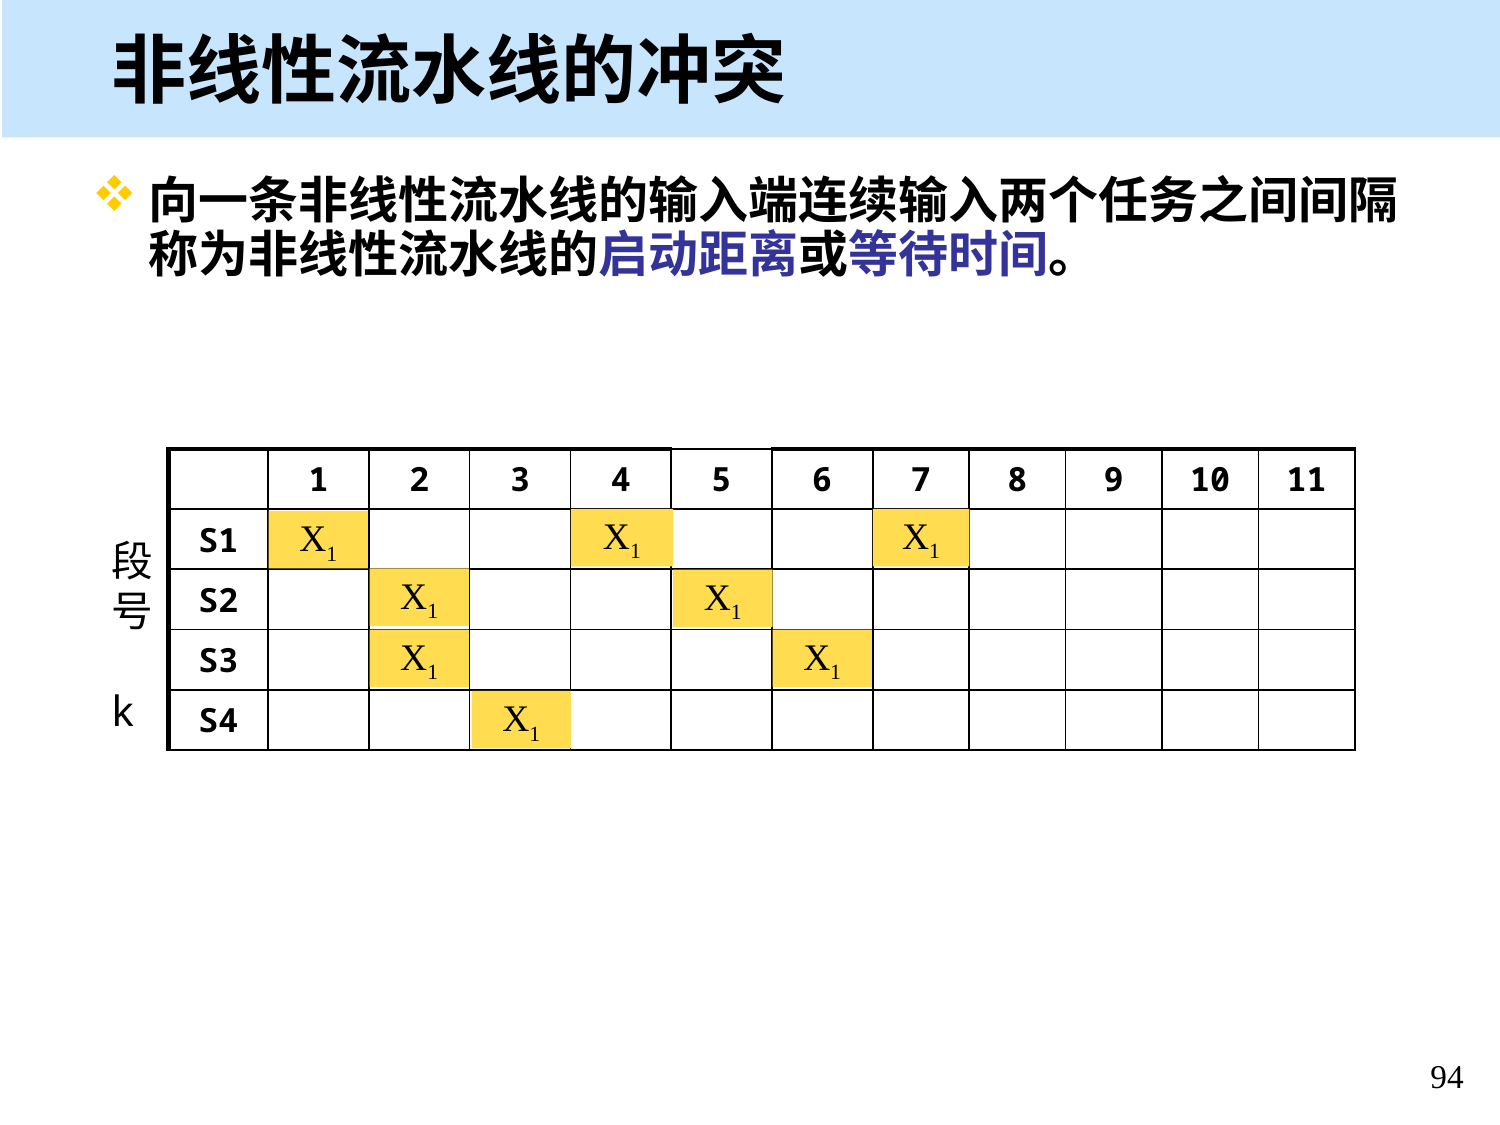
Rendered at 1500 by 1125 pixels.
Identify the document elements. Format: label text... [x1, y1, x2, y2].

table_cell [470, 630, 570, 689]
table_cell [1259, 691, 1354, 749]
table_header 2 [370, 451, 469, 508]
list 向一条非线性流水线的输入端连续输入两个任务之间间隔称为非线性流水线的启动距离或等待时间。 [76, 167, 1428, 402]
table_header 11 [1259, 451, 1354, 508]
table_cell S2 [171, 570, 267, 629]
text_box 段号 k [96, 527, 161, 743]
table_header 1 [269, 451, 368, 508]
table_cell [470, 510, 570, 568]
text_box X1 [369, 629, 469, 688]
text_box X1 [570, 508, 674, 567]
text_box X1 [872, 508, 970, 567]
table_cell [1066, 630, 1161, 689]
table_cell [874, 691, 968, 749]
table_cell S1 [171, 510, 267, 568]
table_cell [1066, 510, 1161, 568]
table_cell [269, 570, 368, 629]
table_cell [1259, 570, 1354, 629]
table_header 8 [970, 451, 1065, 508]
table_header 10 [1163, 451, 1258, 508]
table_header 3 [470, 451, 570, 508]
table_cell [874, 570, 968, 629]
table_cell [672, 510, 771, 568]
text_box X1 [772, 629, 872, 688]
table_cell [470, 570, 570, 629]
table_cell S4 [171, 691, 267, 749]
table_cell [970, 630, 1065, 689]
table_cell [970, 570, 1065, 629]
text_box X1 [673, 569, 773, 628]
table_cell [773, 691, 872, 749]
table_cell [773, 510, 872, 568]
table_header 7 [874, 451, 968, 508]
table_cell [572, 691, 670, 749]
table_header 4 [571, 451, 670, 508]
table_cell [1163, 691, 1258, 749]
text_box X1 [369, 568, 469, 626]
table_cell [1259, 630, 1354, 689]
table_cell S3 [171, 630, 267, 689]
table_cell [1066, 691, 1161, 749]
table_header 9 [1066, 451, 1161, 508]
table_cell [874, 630, 968, 689]
table_cell [370, 691, 469, 749]
table_cell [1163, 510, 1258, 568]
table_cell [571, 630, 670, 689]
table_header [171, 451, 267, 508]
table_header 5 [672, 450, 771, 508]
table_cell [773, 570, 872, 629]
table_cell [571, 570, 670, 629]
table_cell [269, 691, 368, 749]
table_cell [1066, 570, 1161, 629]
table_cell [1163, 630, 1258, 689]
text_box X1 [268, 510, 368, 569]
text_box X1 [471, 690, 572, 749]
table_cell [1259, 510, 1354, 568]
table_cell [672, 630, 771, 689]
table_cell [672, 691, 771, 749]
table_header 6 [773, 451, 872, 508]
title 非线性流水线的冲突 [96, 20, 1385, 121]
table_cell [1163, 570, 1258, 629]
table_cell [370, 510, 469, 568]
table_cell [970, 510, 1065, 568]
table_cell [269, 630, 368, 689]
table_cell [970, 691, 1065, 749]
